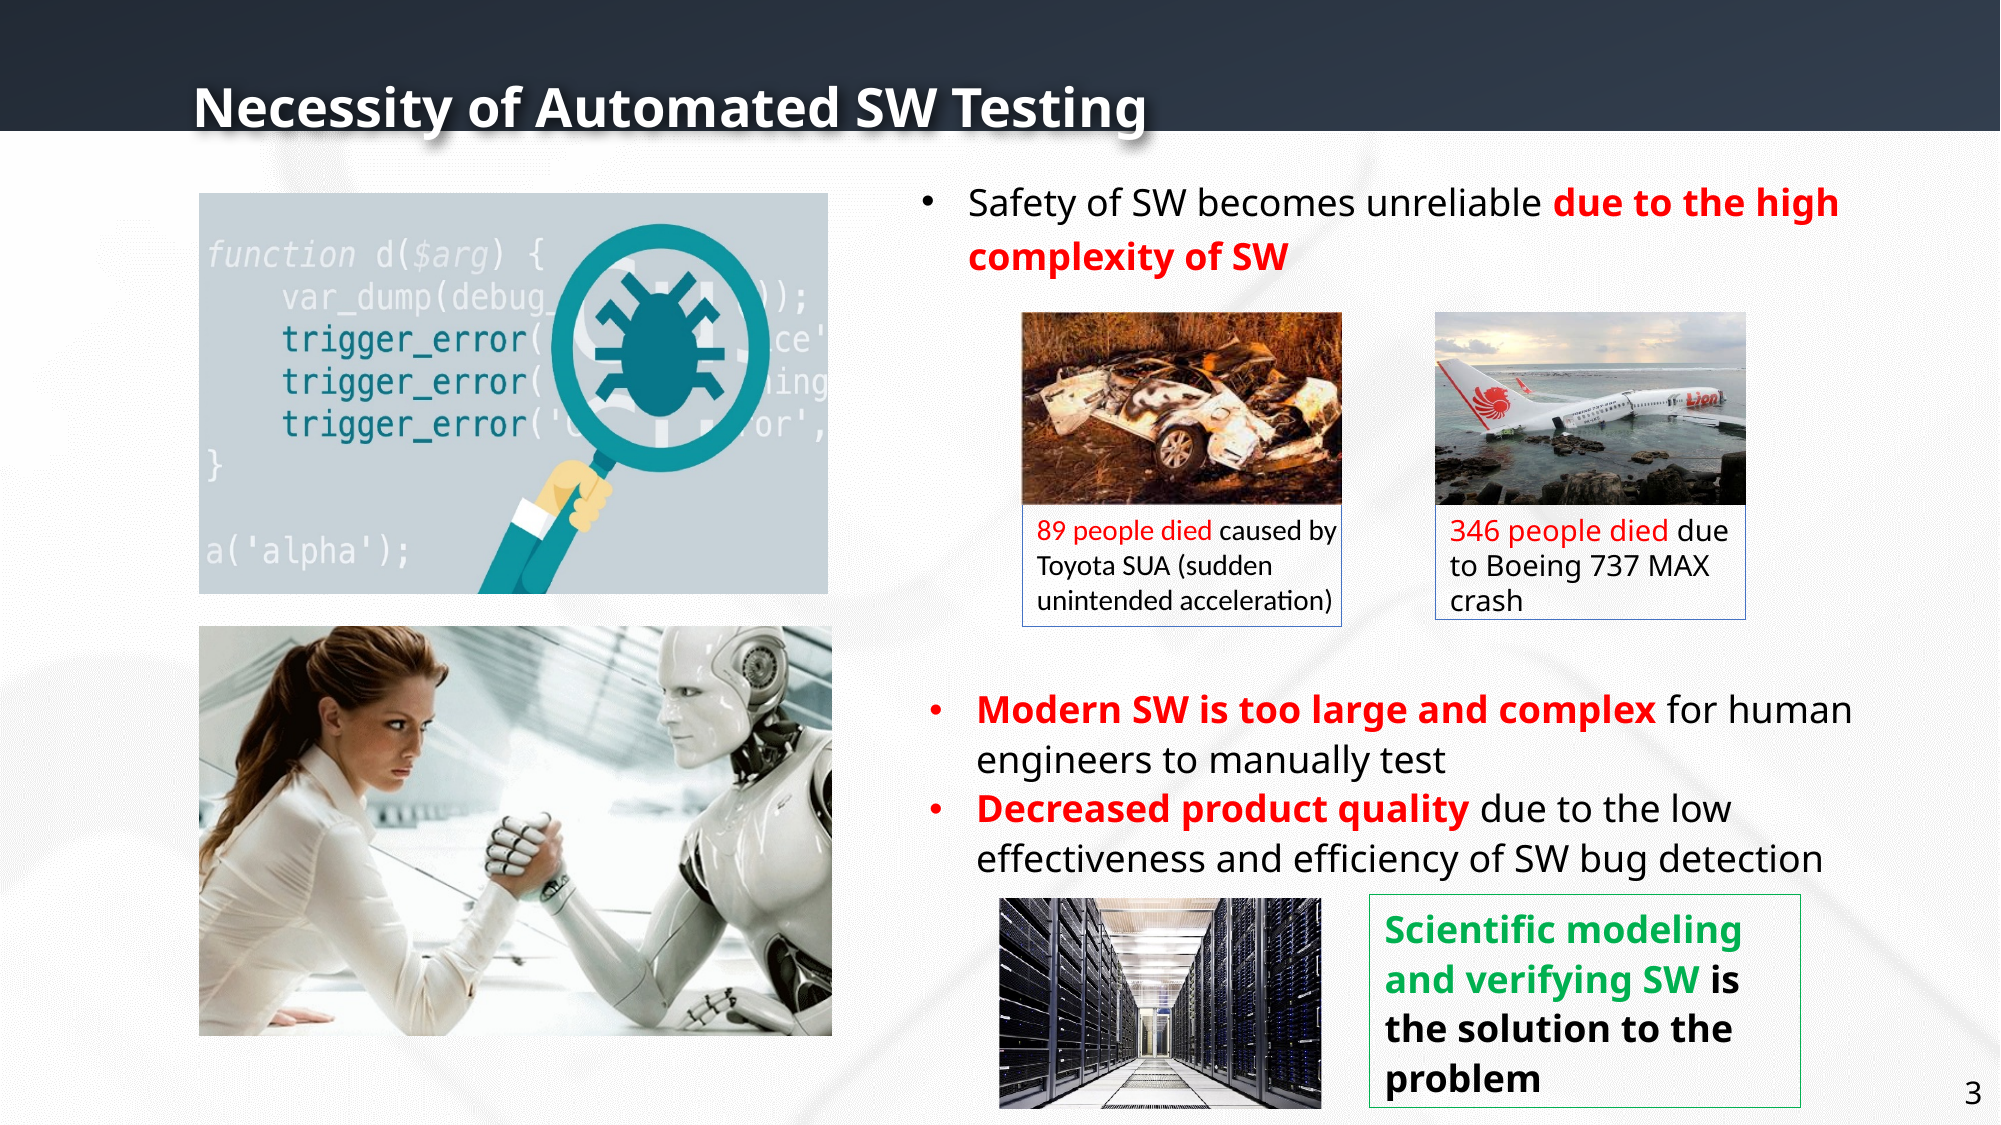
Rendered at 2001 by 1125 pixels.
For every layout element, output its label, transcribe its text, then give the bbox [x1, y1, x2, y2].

text_box Scientific modeling and verifying SW is the solution to the problem [1369, 894, 1801, 1108]
picture [0, 131, 2000, 1125]
text_box Modern SW is too large and complex for human engineers to manually test Decreased product quality due to the low effectiveness and efficiency of SW bug detection [914, 674, 1973, 888]
text_box 346 people died due to Boeing 737 MAX crash [1435, 505, 1746, 620]
text_box Safety of SW becomes unreliable due to the high complexity of SW [906, 162, 1887, 285]
text_box 89 people died caused by Toyota SUA (sudden unintended acceleration) [1022, 505, 1342, 627]
text_box Necessity of Automated SW Testing [177, 66, 1528, 146]
